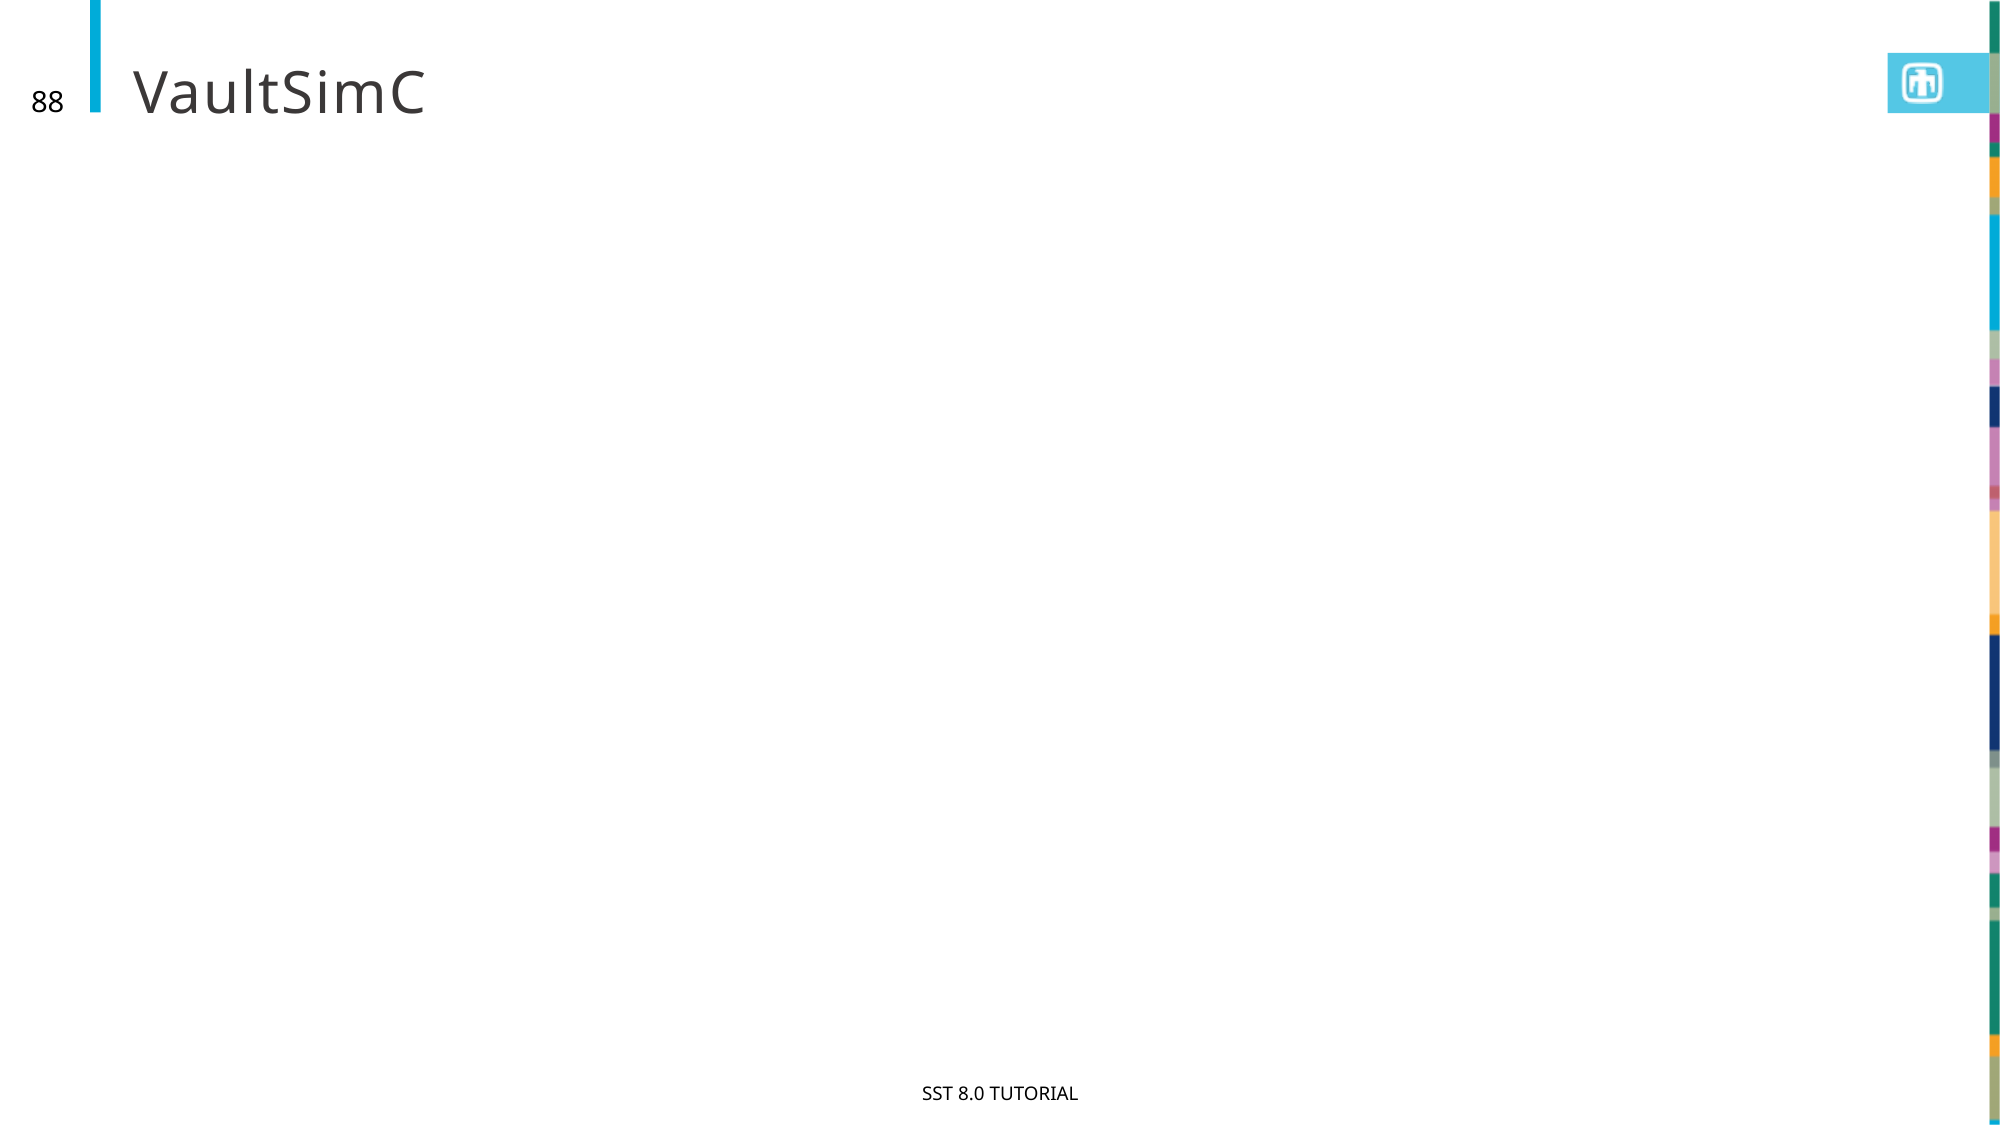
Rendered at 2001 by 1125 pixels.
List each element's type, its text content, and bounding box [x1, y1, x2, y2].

footer SST 8.0 Tutorial [604, 1063, 1396, 1124]
picture [1990, 330, 1999, 1120]
slide_number 88 [10, 73, 80, 133]
title VaultSimC [118, 39, 1769, 133]
picture [1901, 62, 1944, 104]
picture [1990, 1, 1999, 215]
